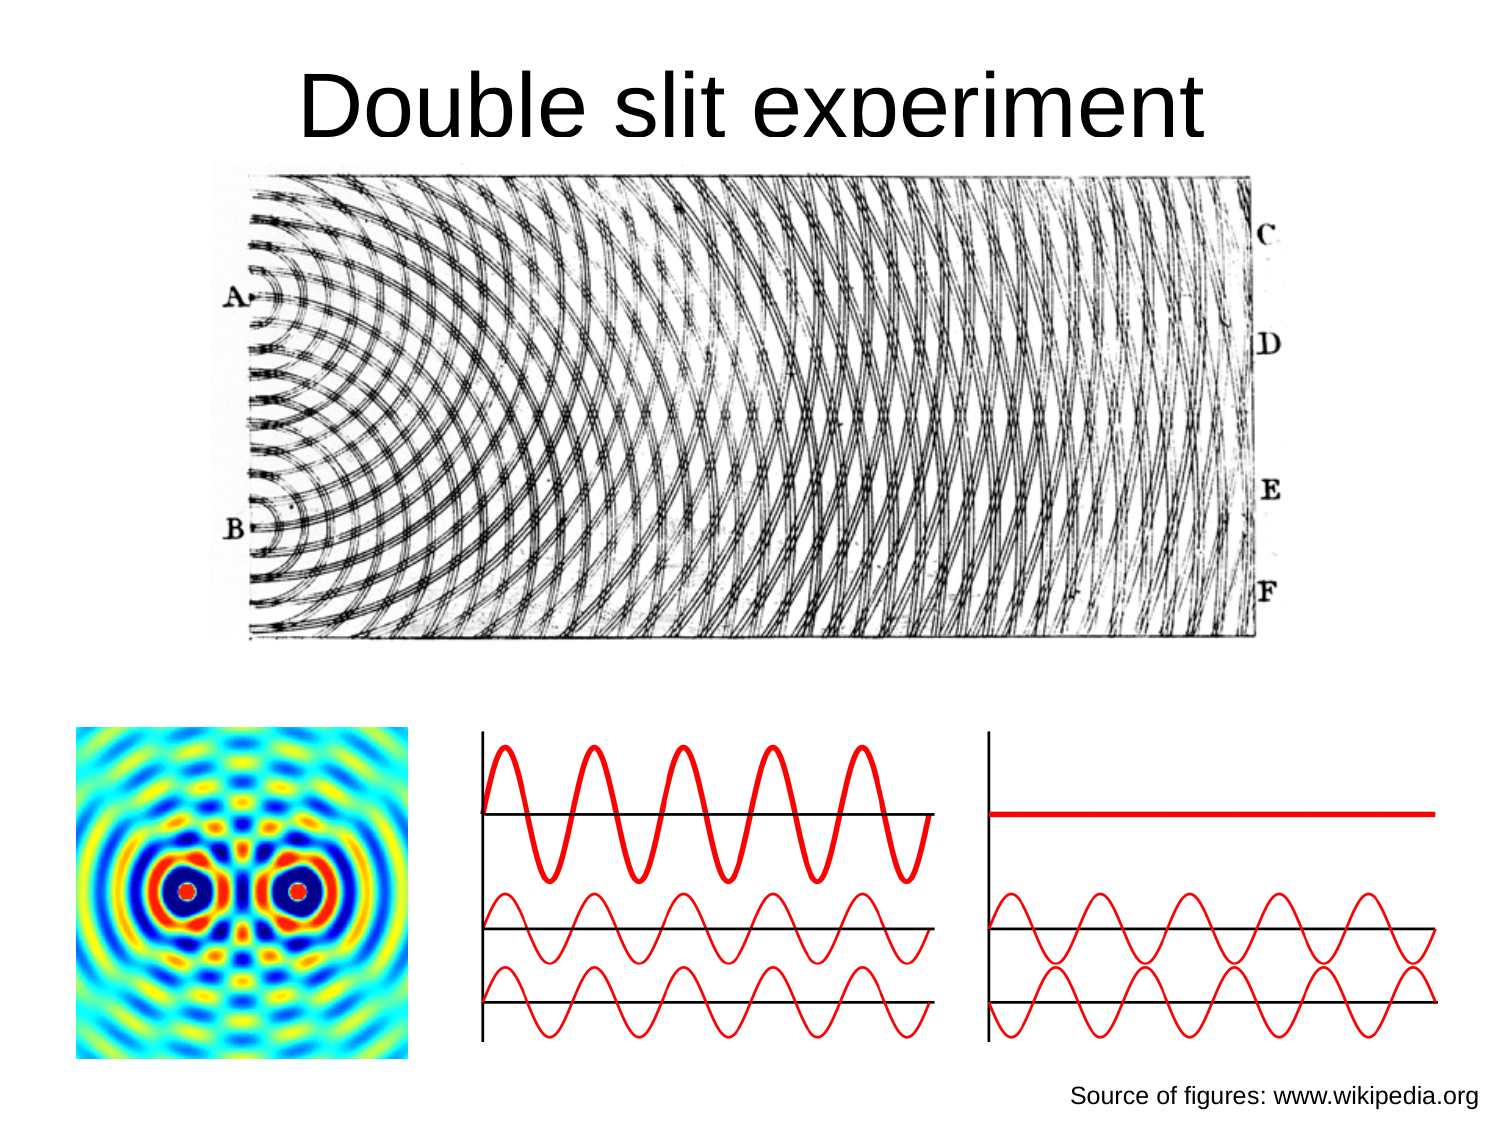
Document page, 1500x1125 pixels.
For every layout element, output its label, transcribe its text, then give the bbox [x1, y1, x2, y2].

picture [394, 943, 408, 974]
picture [286, 1046, 309, 1055]
picture [76, 809, 91, 844]
picture [454, 715, 1448, 1048]
picture [76, 727, 408, 1059]
text_box Source of figures: www.wikipedia.org [1055, 1072, 1495, 1118]
title Double slit experiment [76, 7, 1427, 195]
picture [394, 809, 408, 841]
picture [206, 136, 1294, 682]
picture [176, 1046, 199, 1055]
picture [76, 940, 91, 974]
picture [287, 729, 309, 737]
picture [176, 729, 198, 737]
